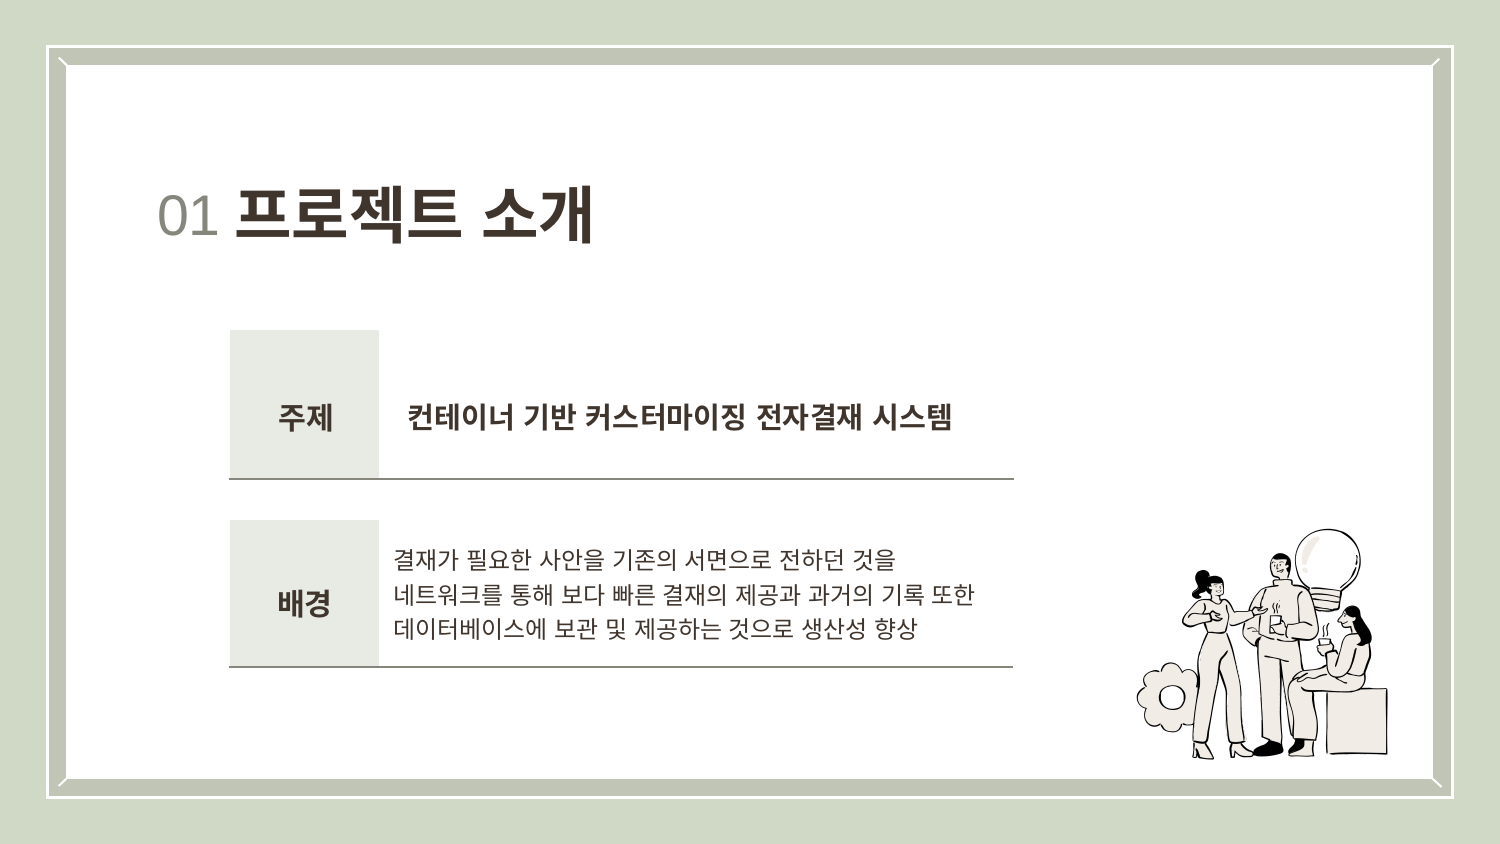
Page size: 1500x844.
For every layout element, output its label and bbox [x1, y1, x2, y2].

text_box [45, 29, 1455, 799]
text_box [230, 320, 380, 478]
text_box [230, 511, 380, 666]
